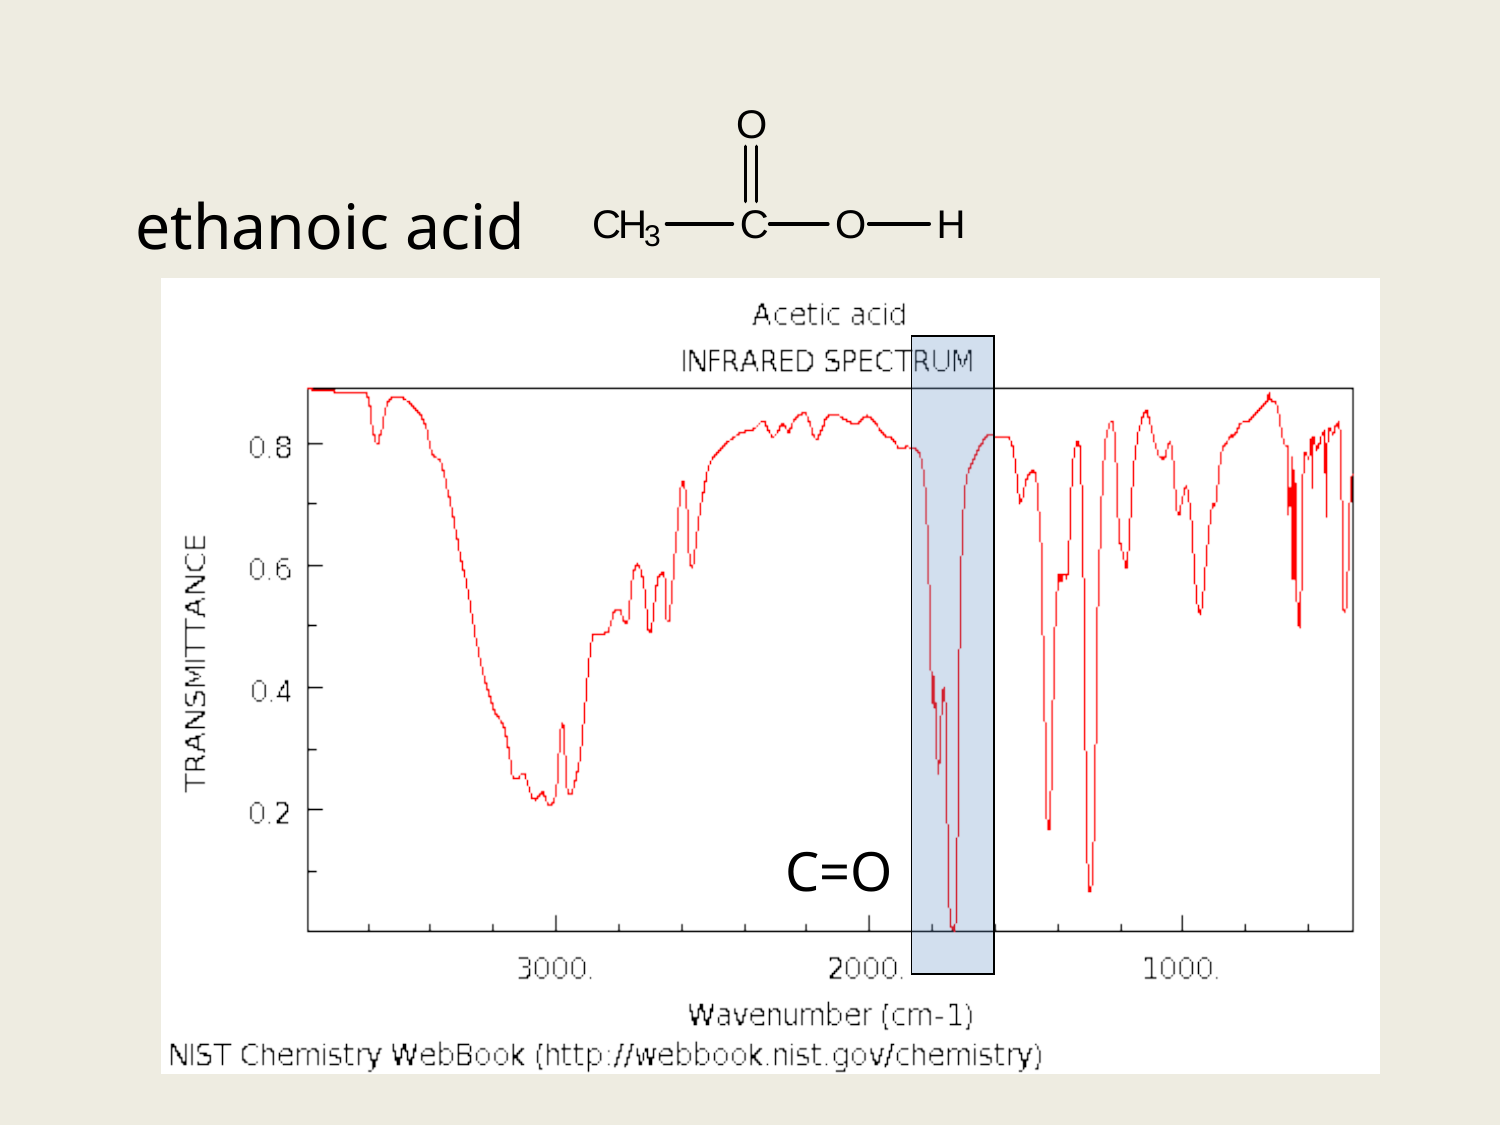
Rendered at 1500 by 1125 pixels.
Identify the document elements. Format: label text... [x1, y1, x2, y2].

picture [161, 277, 1381, 1075]
picture [569, 73, 984, 276]
text_box ethanoic acid [120, 179, 564, 287]
